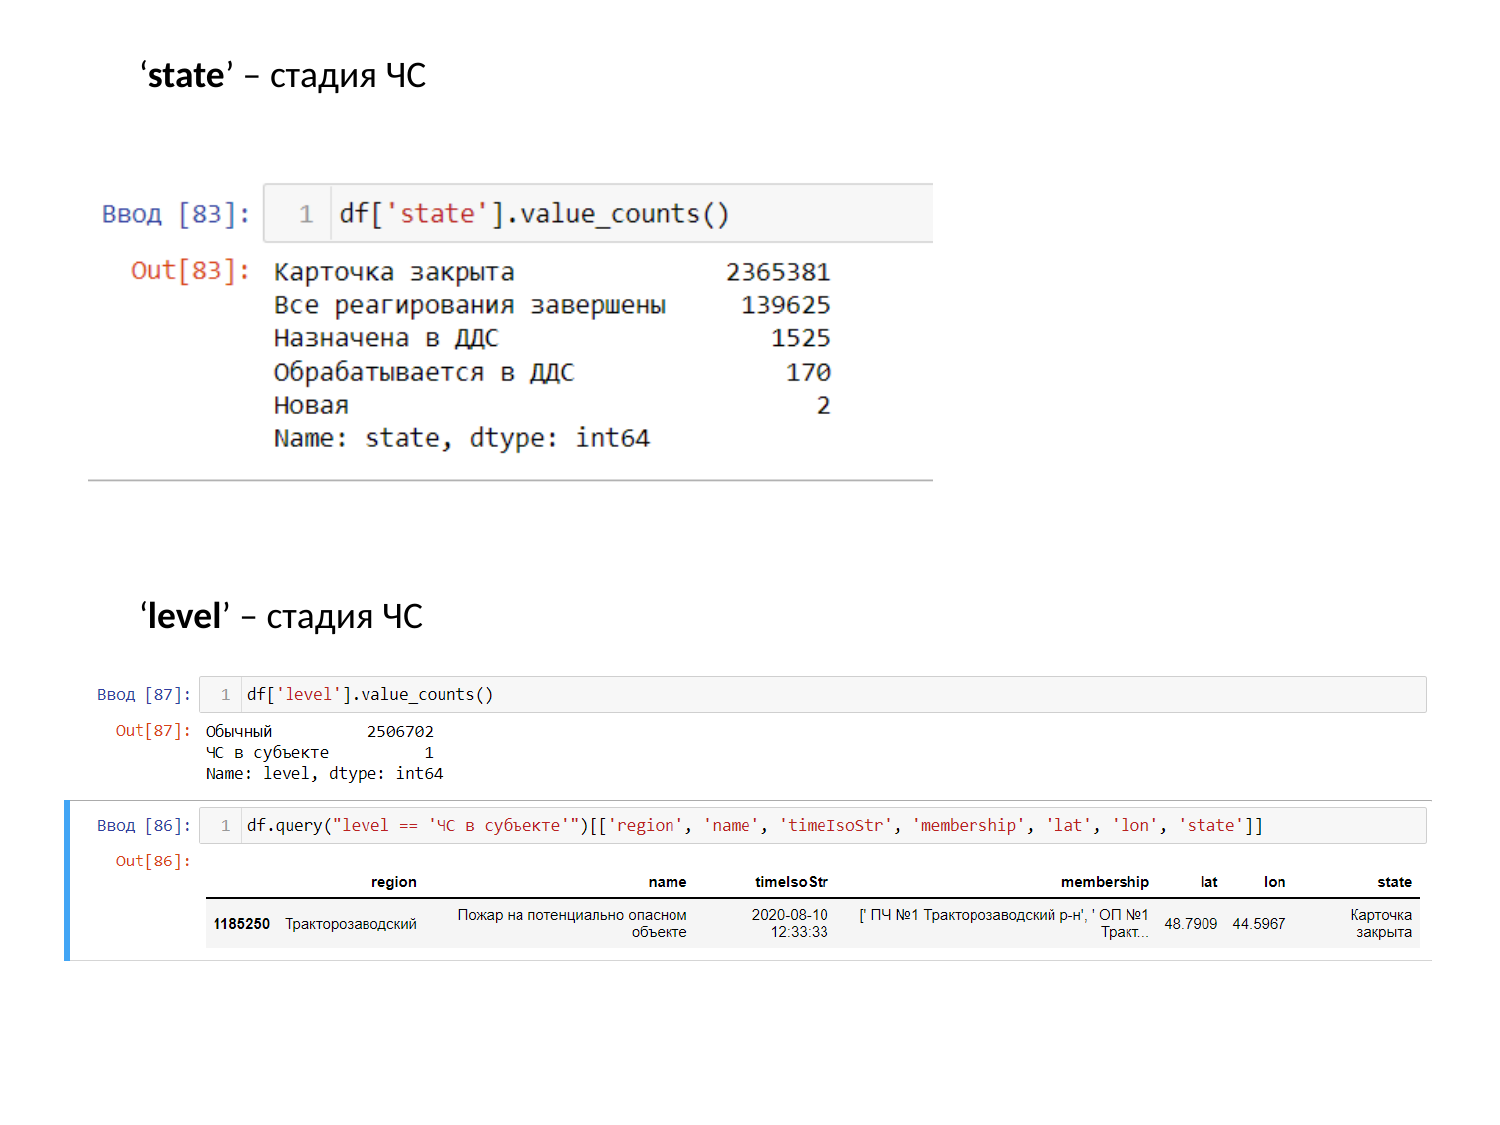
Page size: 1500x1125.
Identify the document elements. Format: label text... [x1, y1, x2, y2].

text_box ‘state’ – стадия ЧС [123, 42, 1143, 103]
picture [88, 160, 933, 483]
text_box ‘level’ – стадия ЧС [123, 583, 1143, 644]
picture [64, 668, 1432, 961]
